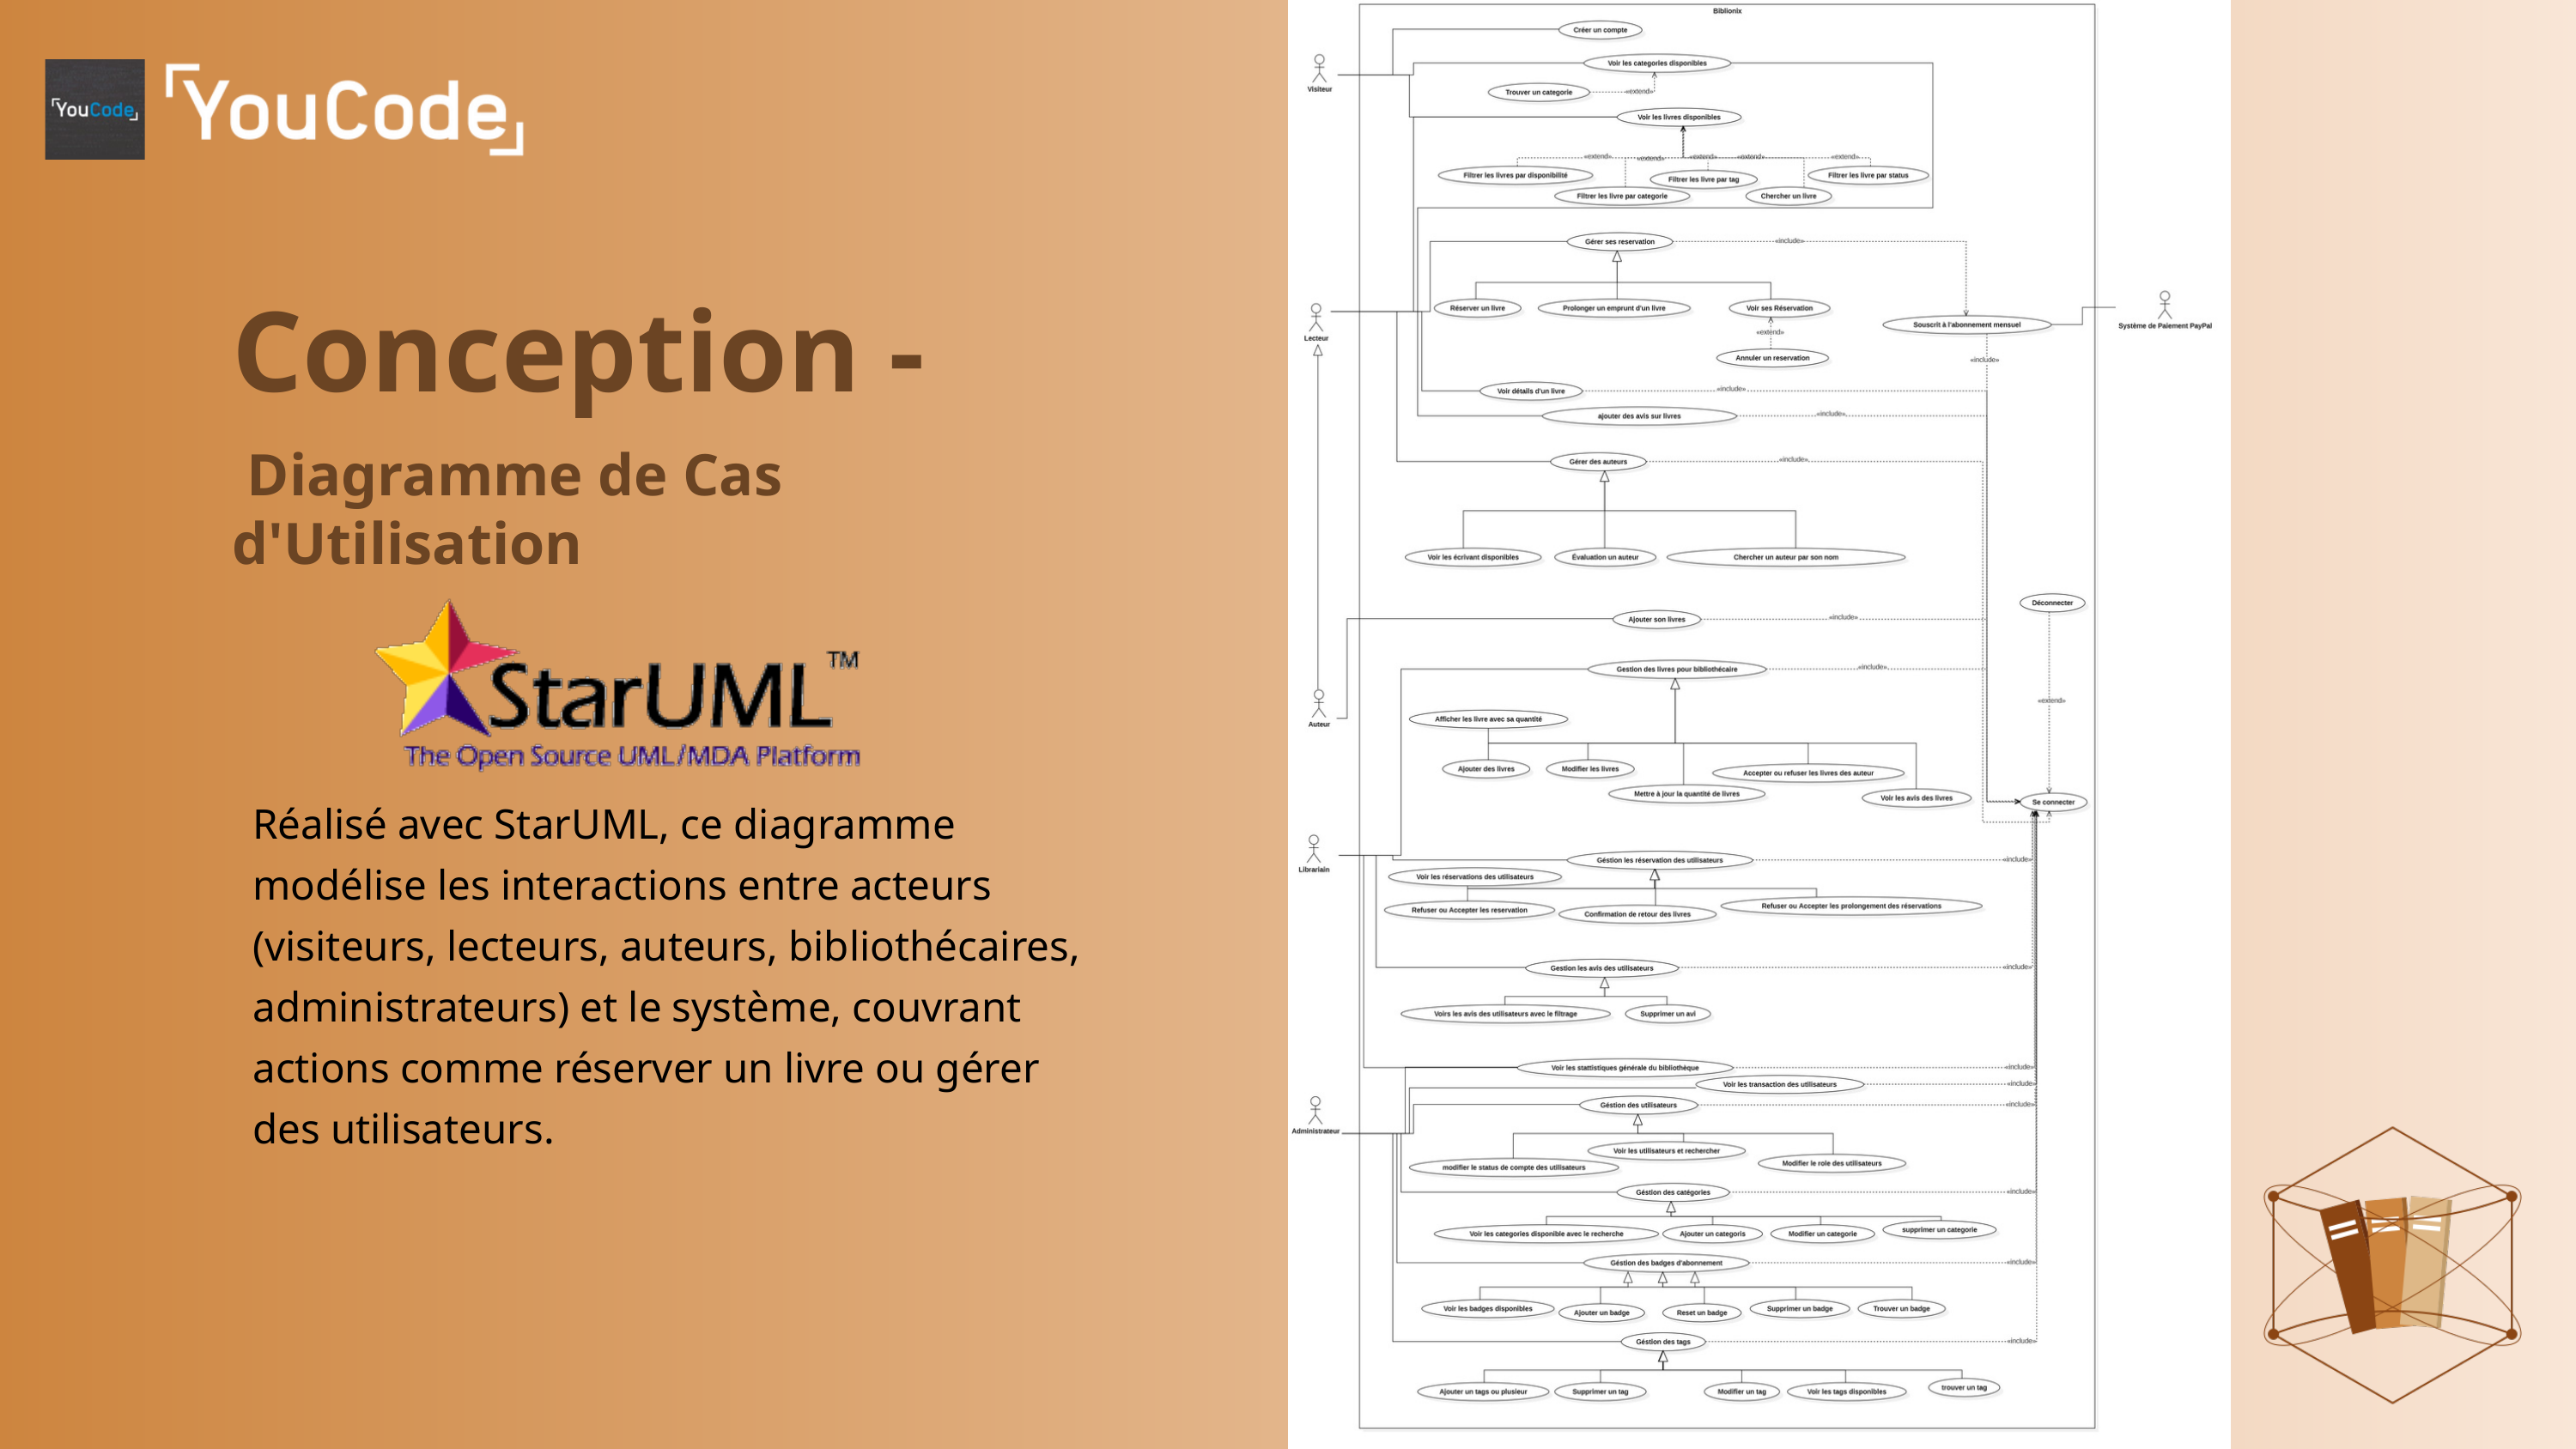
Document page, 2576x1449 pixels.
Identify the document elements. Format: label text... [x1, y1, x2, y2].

text_box Réalisé avec StarUML, ce diagramme modélise les interactions entre acteurs (visiteurs, lecteurs, auteurs, bibliothécaires, administrateurs) et le système, couvrant actions comme réserver un livre ou gérer des utilisateurs. [252, 785, 1094, 1153]
text_box Diagramme de Cas d'Utilisation [232, 438, 1012, 576]
text_box [364, 586, 879, 784]
text_box Conception - [232, 281, 1012, 415]
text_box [1287, 0, 2232, 1449]
text_box [45, 59, 145, 160]
text_box [2235, 1082, 2576, 1449]
text_box [154, 59, 537, 159]
